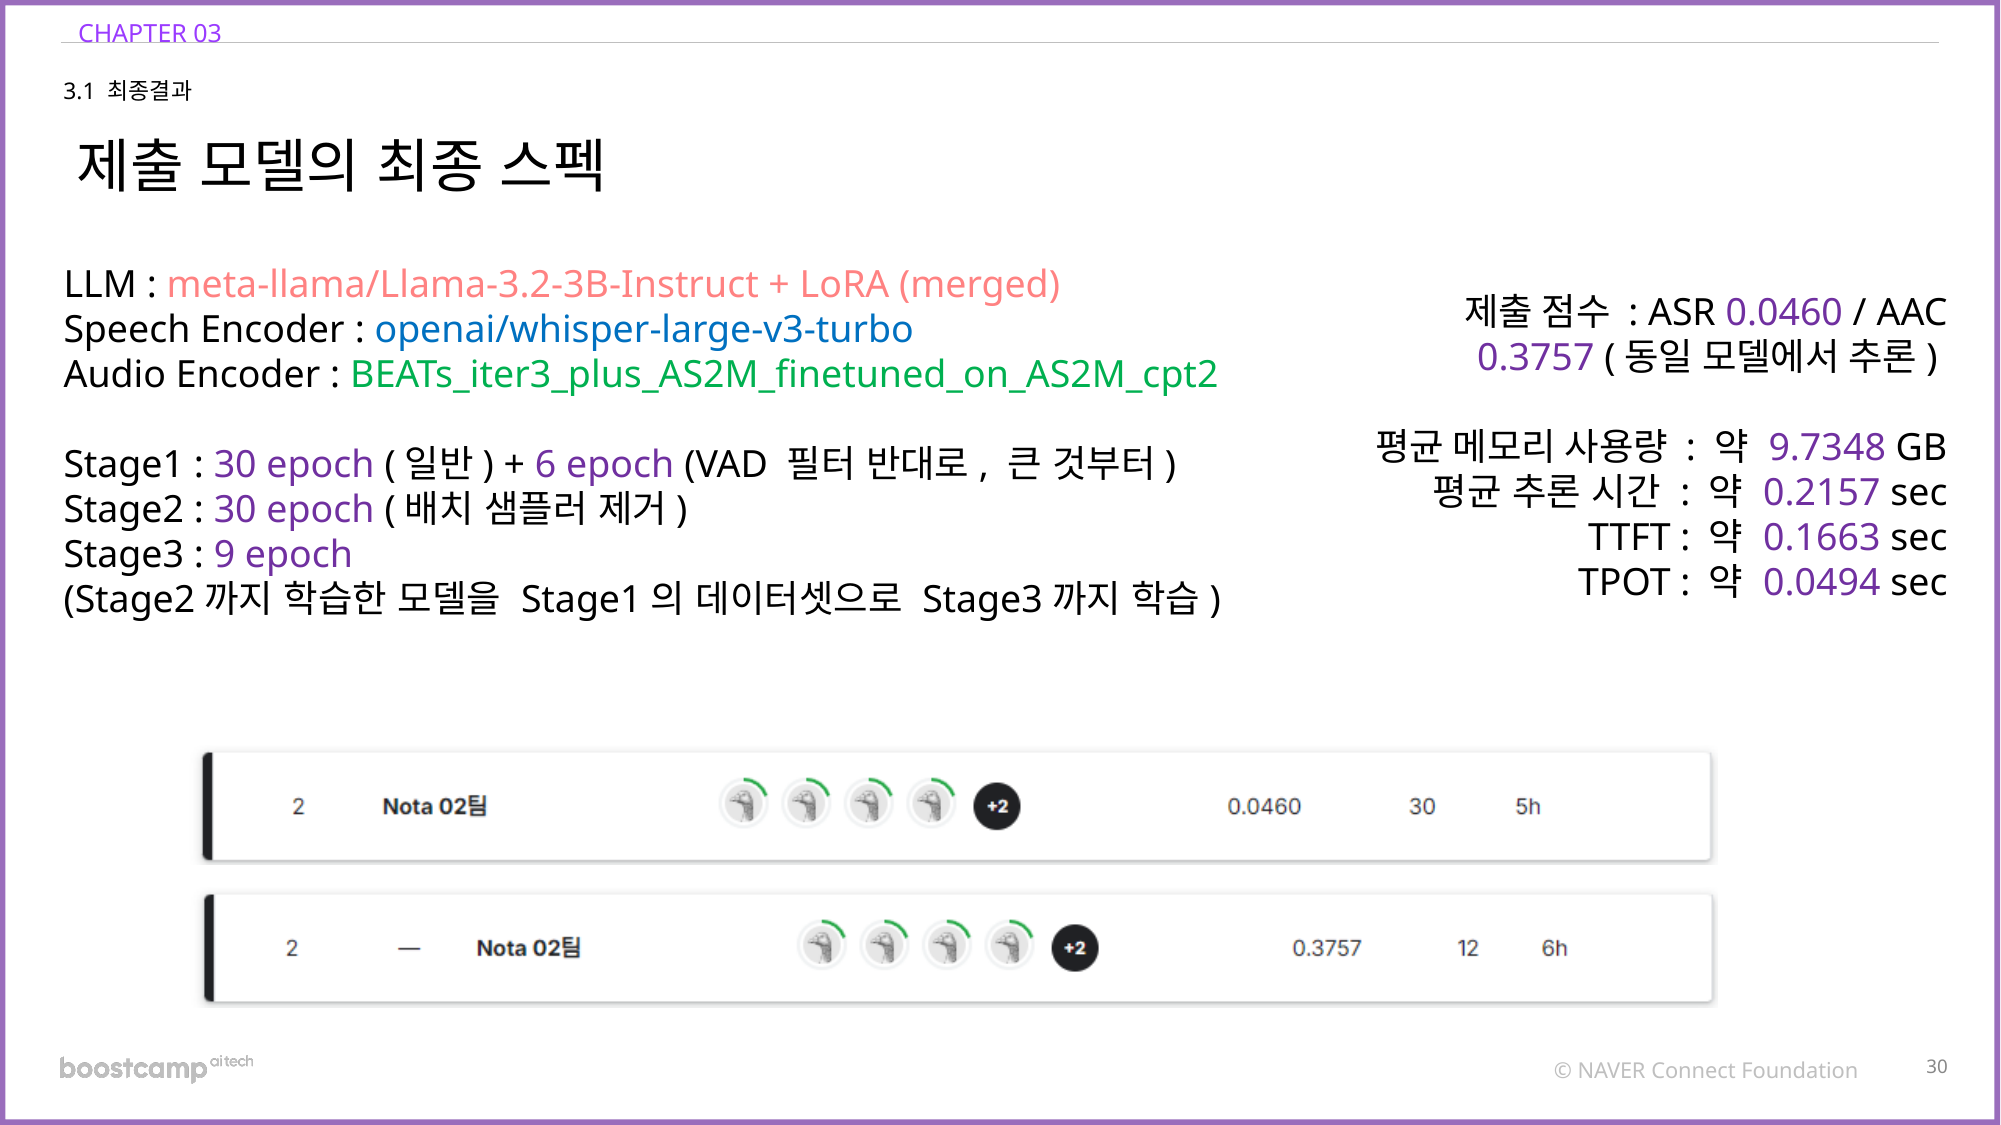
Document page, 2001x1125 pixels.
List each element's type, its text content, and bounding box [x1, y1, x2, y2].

text_box 제출 모델의 최종 스펙 [61, 121, 1000, 207]
text_box LLM : meta-llama/Llama-3.2-3B-Instruct + LoRA (merged) Speech Encoder : openai/whisper-large-v3-turbo Audio Encoder : BEATs_iter3_plus_AS2M_finetuned_on_AS2M_cpt2 Stage1 : 30 epoch (일반) + 6 epoch (VAD 필터 반대로, 큰 것부터) Stage2 : 30 epoch (배치 샘플러 제거) Stage3 : 9 epoch (Stage2까지 학습한 모델을 Stage1의 데이터셋으로 Stage3까지 학습) [48, 252, 1270, 673]
text_box ​제출 점수 : ASR 0.0460 / AAC 0.3757 (동일 모델에서 추론) ​ 평균 메모리 사용량 : 약 9.7348 GB 평균 추론 시간 : 약 0.2157 sec TTFT : 약 0.1663 sec TPOT : 약 0.0494 sec [1313, 280, 1963, 611]
text_box 3.1 최종결과 [48, 44, 288, 112]
text_box © NAVER Connect Foundation [1538, 1046, 1830, 1091]
text_box CHAPTER 03 [48, 0, 252, 56]
text_box 30 [1830, 1038, 1963, 1098]
picture [188, 887, 1719, 1009]
picture [60, 1055, 253, 1085]
picture [188, 744, 1719, 865]
